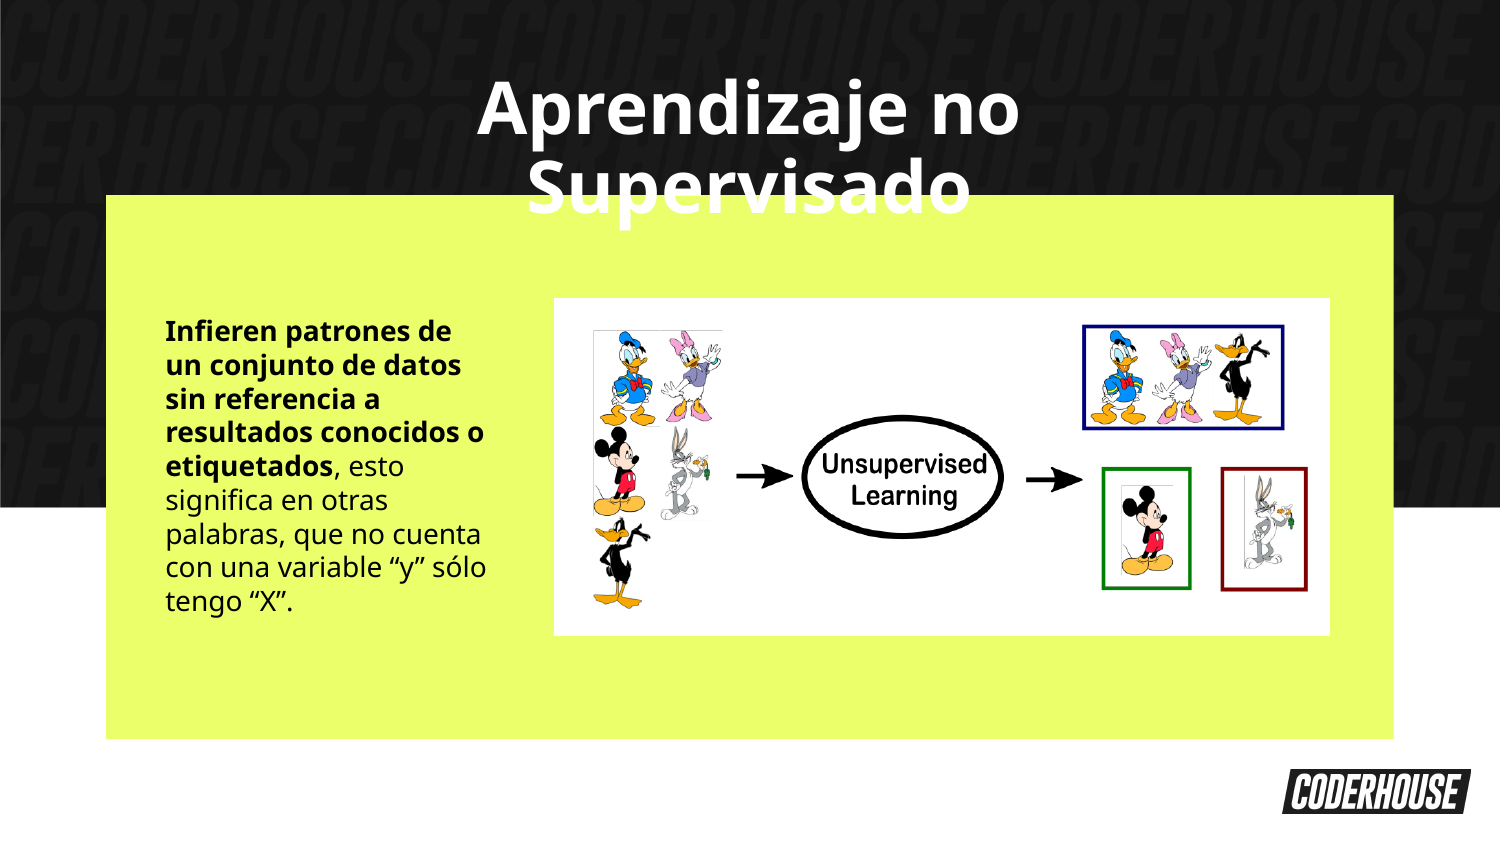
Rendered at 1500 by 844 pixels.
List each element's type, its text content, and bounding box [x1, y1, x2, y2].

picture [0, 0, 1500, 844]
text_box Infieren patrones de un conjunto de datos sin referencia a resultados conocidos o etiquetados, esto significa en otras palabras, que no cuenta con una variable “y” sólo tengo “X”. [150, 298, 506, 633]
text_box [554, 298, 1330, 307]
text_box Aprendizaje no Supervisado [239, 56, 1261, 230]
text_box [106, 195, 1394, 740]
